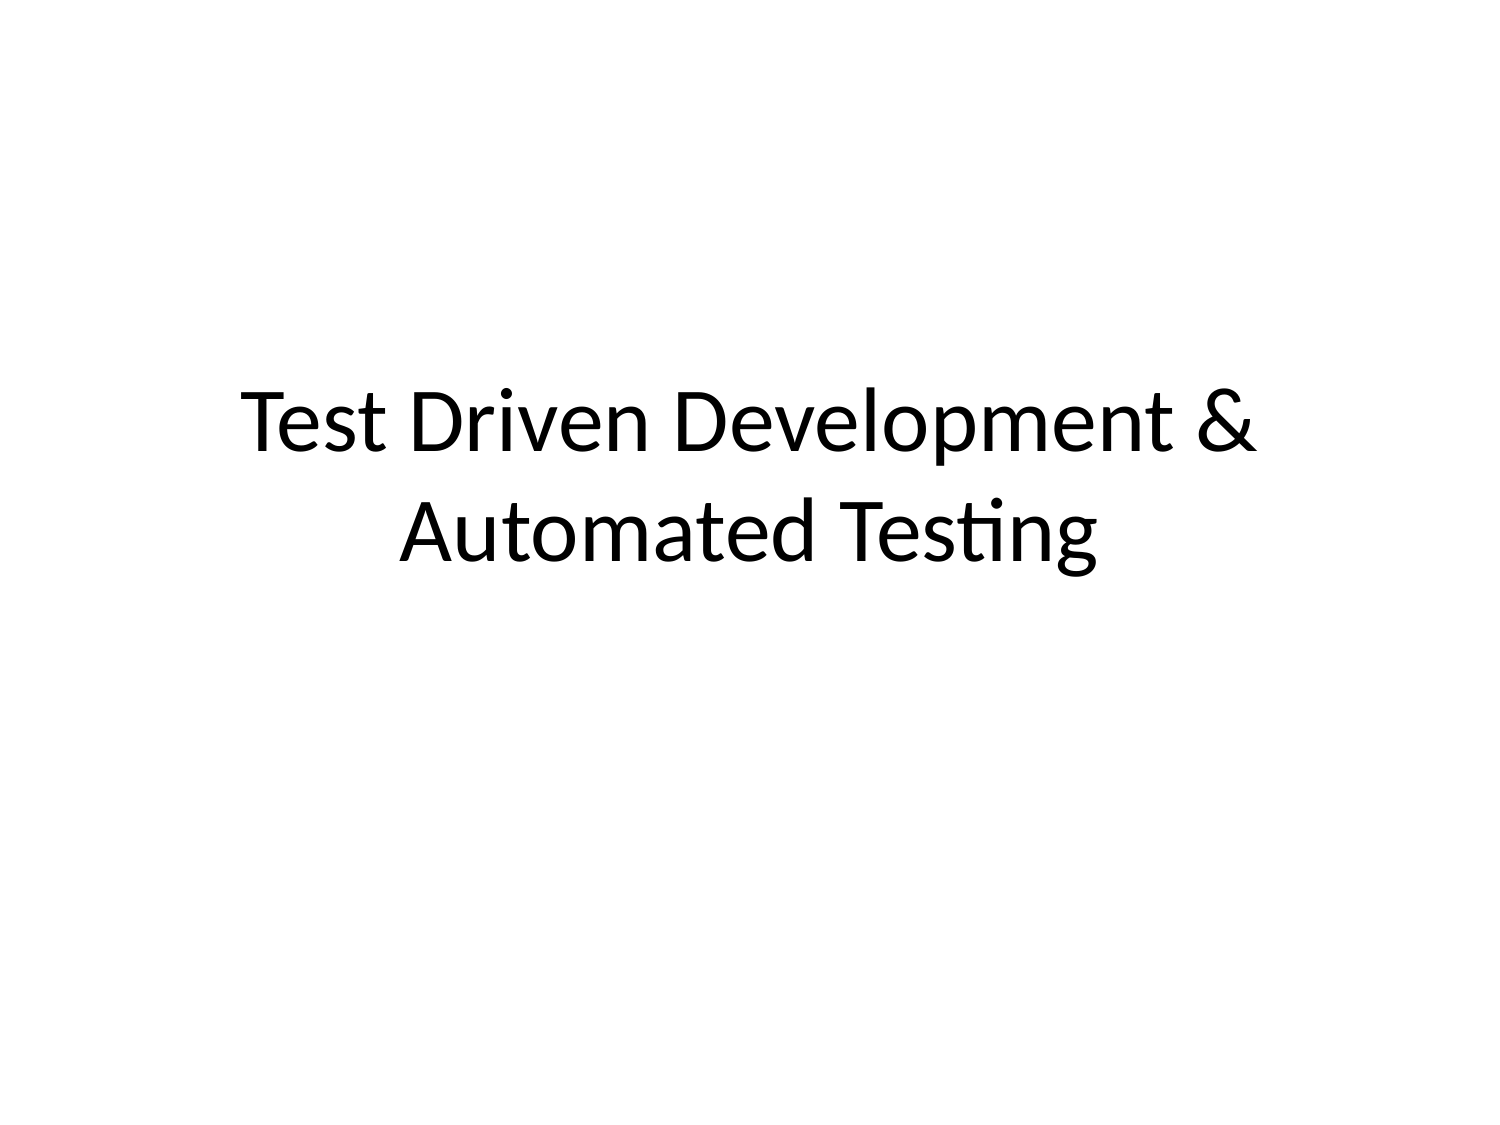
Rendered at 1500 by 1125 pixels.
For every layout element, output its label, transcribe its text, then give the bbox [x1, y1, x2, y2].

title Test Driven Development & Automated Testing [112, 349, 1388, 591]
